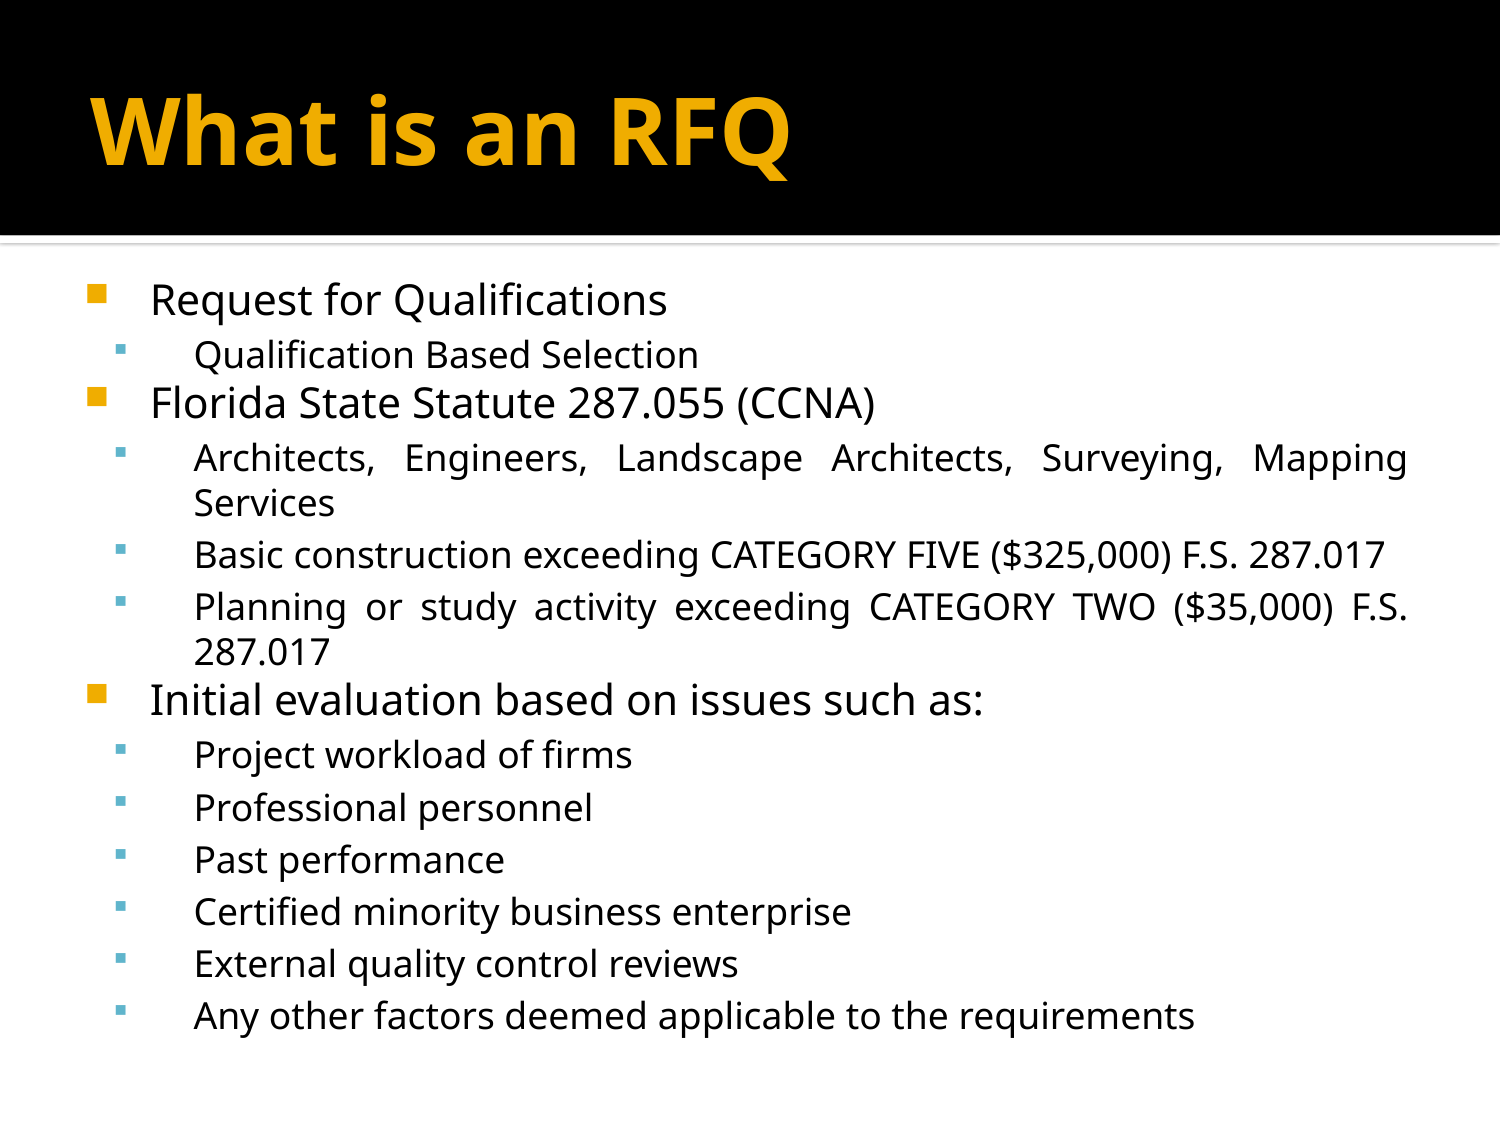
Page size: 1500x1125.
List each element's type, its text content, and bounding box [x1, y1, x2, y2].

title What is an RFQ [75, 25, 1425, 231]
list Request for Qualifications Qualification Based Selection Florida State Statute 287.055 (CCNA) Architects, Engineers, Landscape Architects, Surveying, Mapping Services Basic construction exceeding CATEGORY FIVE ($325,000) F.S. 287.017 Planning or study activity exceeding CATEGORY TWO ($35,000) F.S. 287.017 Initial evaluation based on issues such as: Project workload of firms Professional personnel Past performance Certified minority business enterprise External quality control reviews Any other factors deemed applicable to the requirements [75, 257, 1425, 1063]
